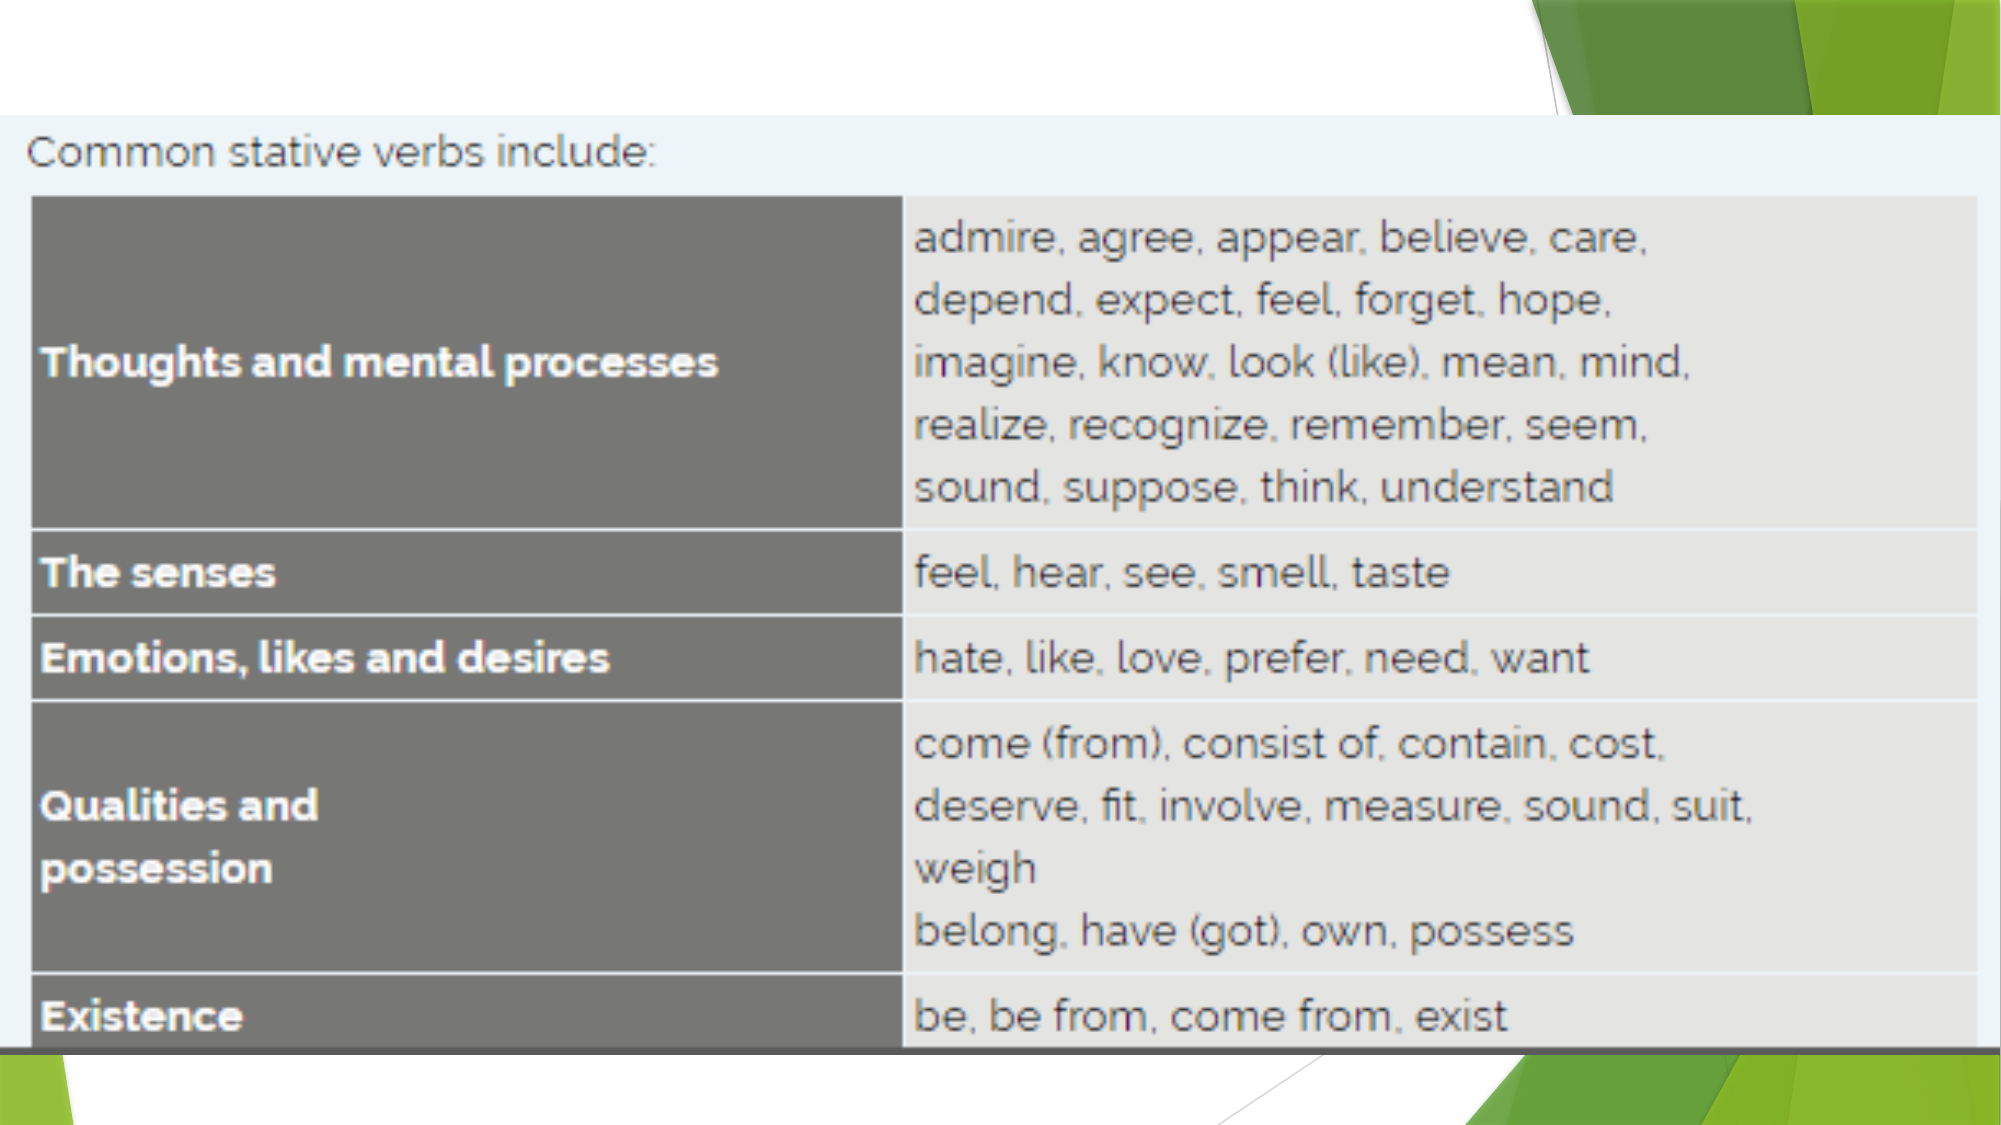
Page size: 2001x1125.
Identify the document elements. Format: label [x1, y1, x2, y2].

list [0, 114, 2000, 1056]
